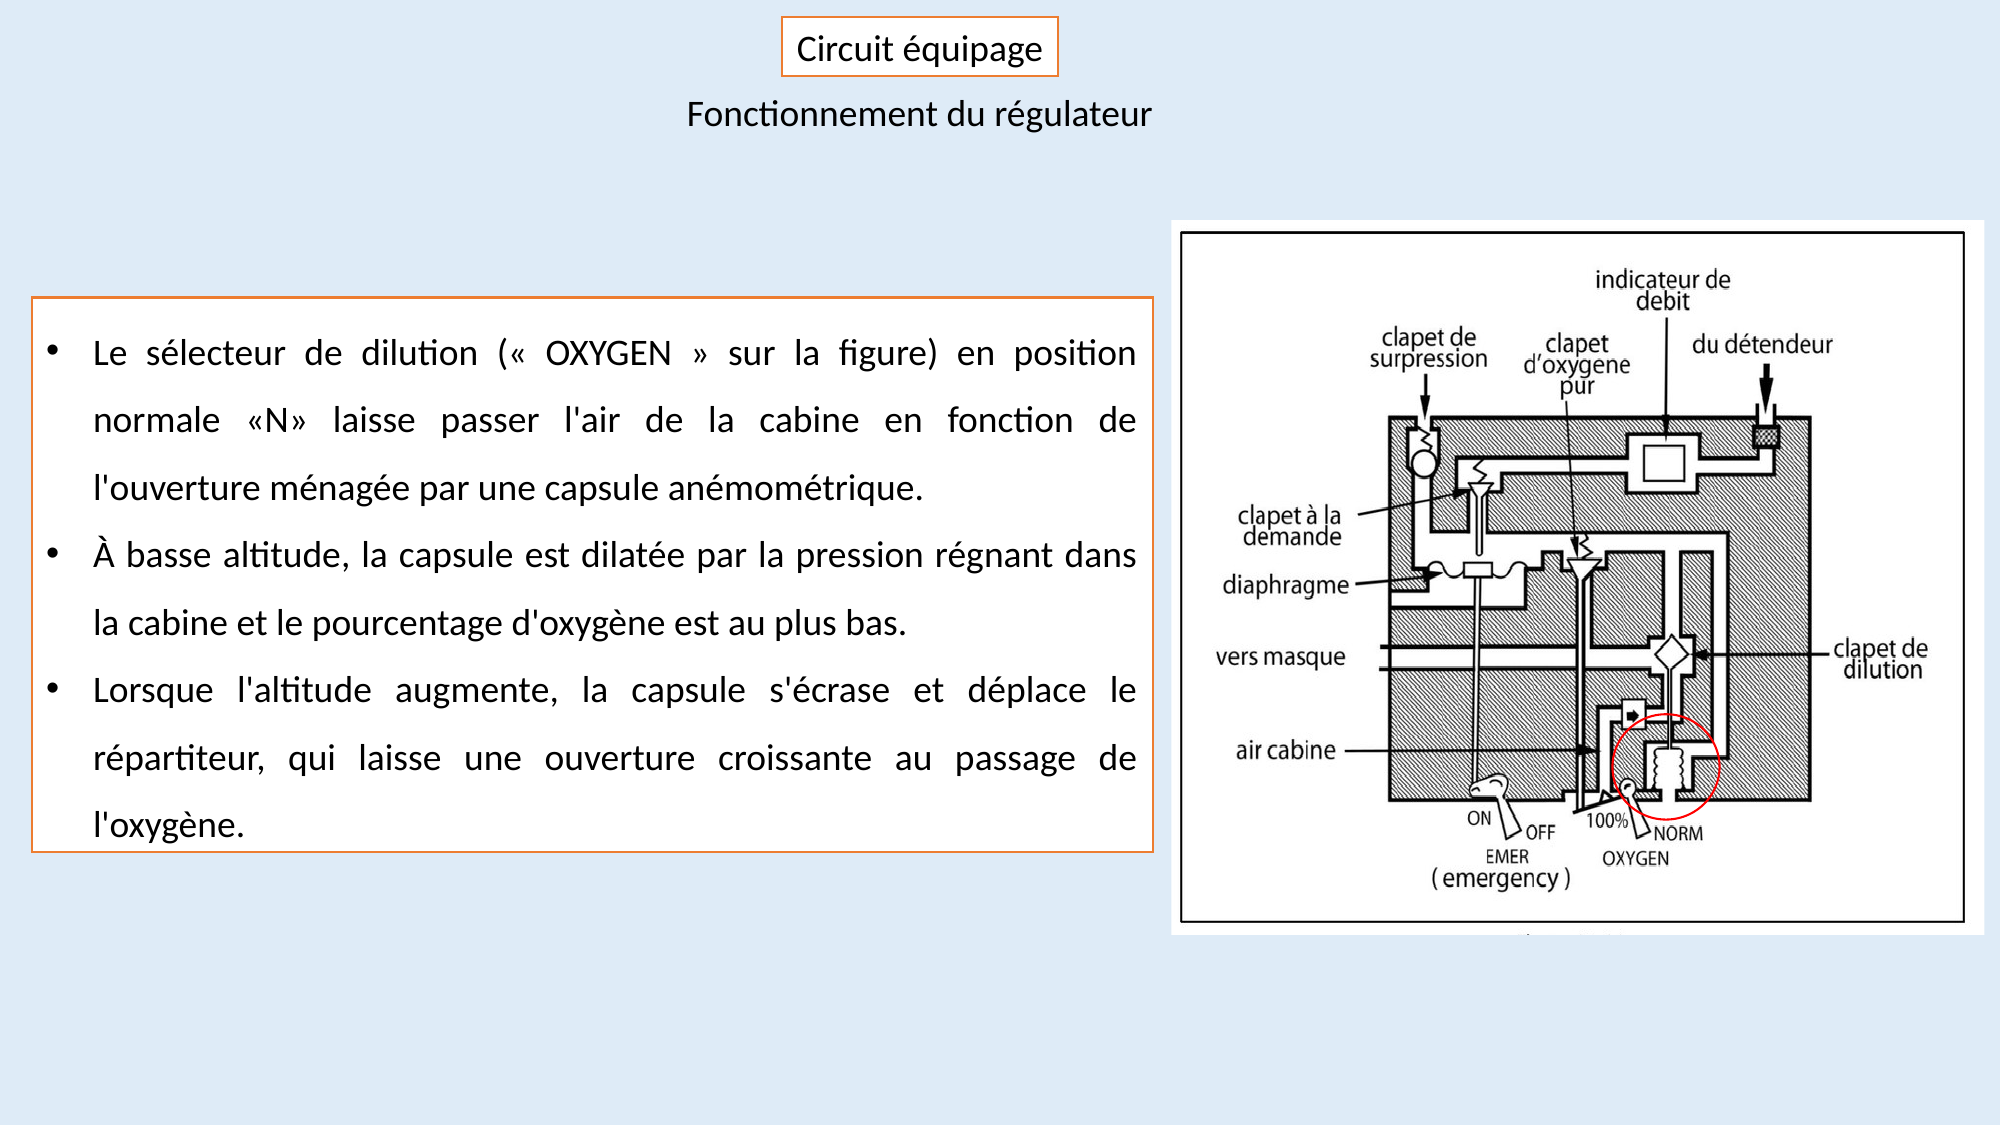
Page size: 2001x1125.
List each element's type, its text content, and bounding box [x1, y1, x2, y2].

picture [1171, 220, 1985, 935]
text_box Le sélecteur de dilution (« OXYGEN » sur la figure) en position normale «N» laisse passer l'air de la cabine en fonction de l'ouverture ménagée par une capsule anémométrique. À basse altitude, la capsule est dilatée par la pression régnant dans la cabine et le pourcentage d'oxygène est au plus bas. Lorsque l'altitude augmente, la capsule s'écrase et déplace le répartiteur, qui laisse une ouverture croissante au passage de l'oxygène. [31, 296, 1154, 853]
text_box Fonctionnement du régulateur [672, 81, 1169, 142]
text_box Circuit équipage [781, 16, 1059, 77]
